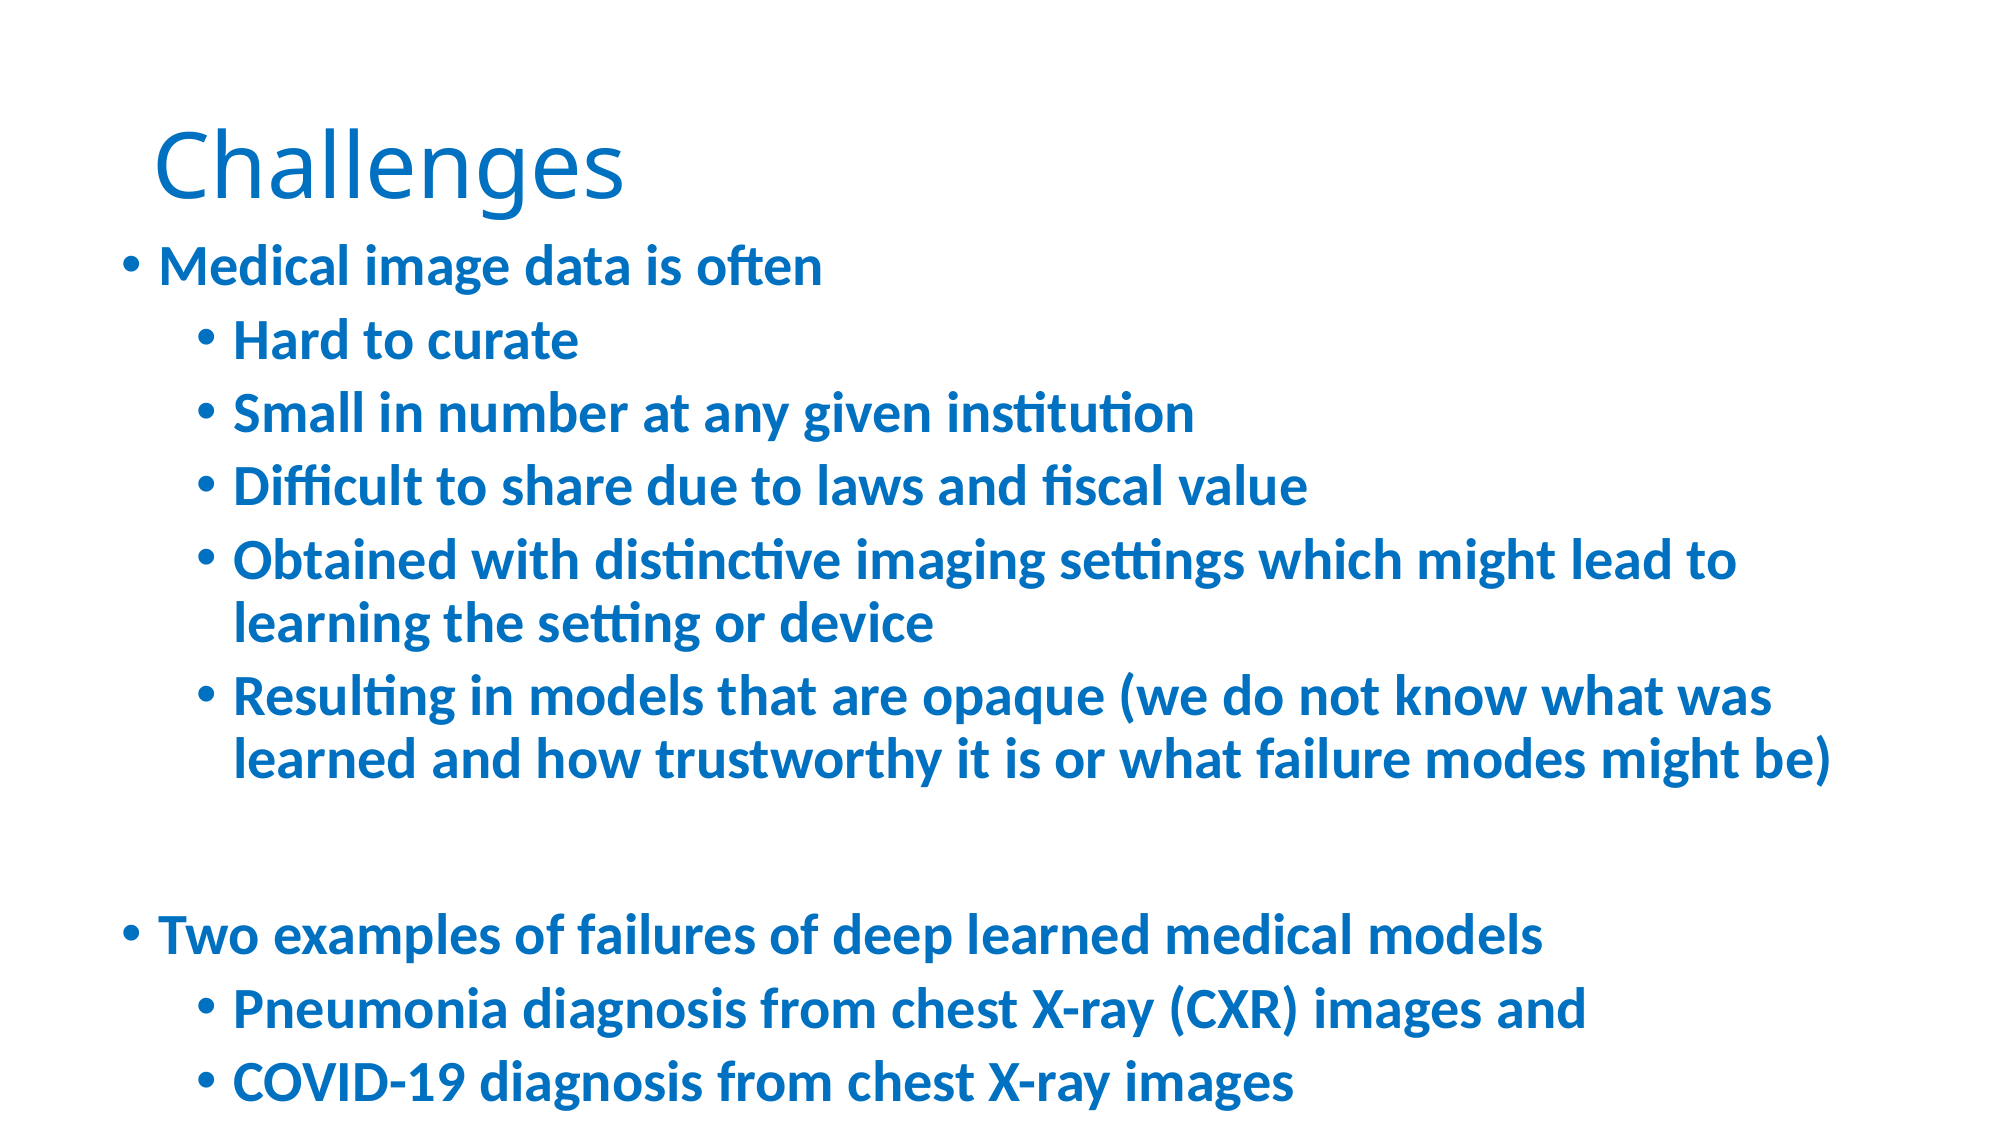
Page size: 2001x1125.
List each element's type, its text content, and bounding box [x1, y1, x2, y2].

title Challenges [137, 59, 1863, 228]
list Medical image data is often Hard to curate Small in number at any given institution Difficult to share due to laws and fiscal value Obtained with distinctive imaging settings which might lead to learning the setting or device Resulting in models that are opaque (we do not know what was learned and how trustworthy it is or what failure modes might be) Two examples of failures of deep learned medical models Pneumonia diagnosis from chest X-ray (CXR) images and COVID-19 diagnosis from chest X-ray images [106, 228, 1926, 1084]
